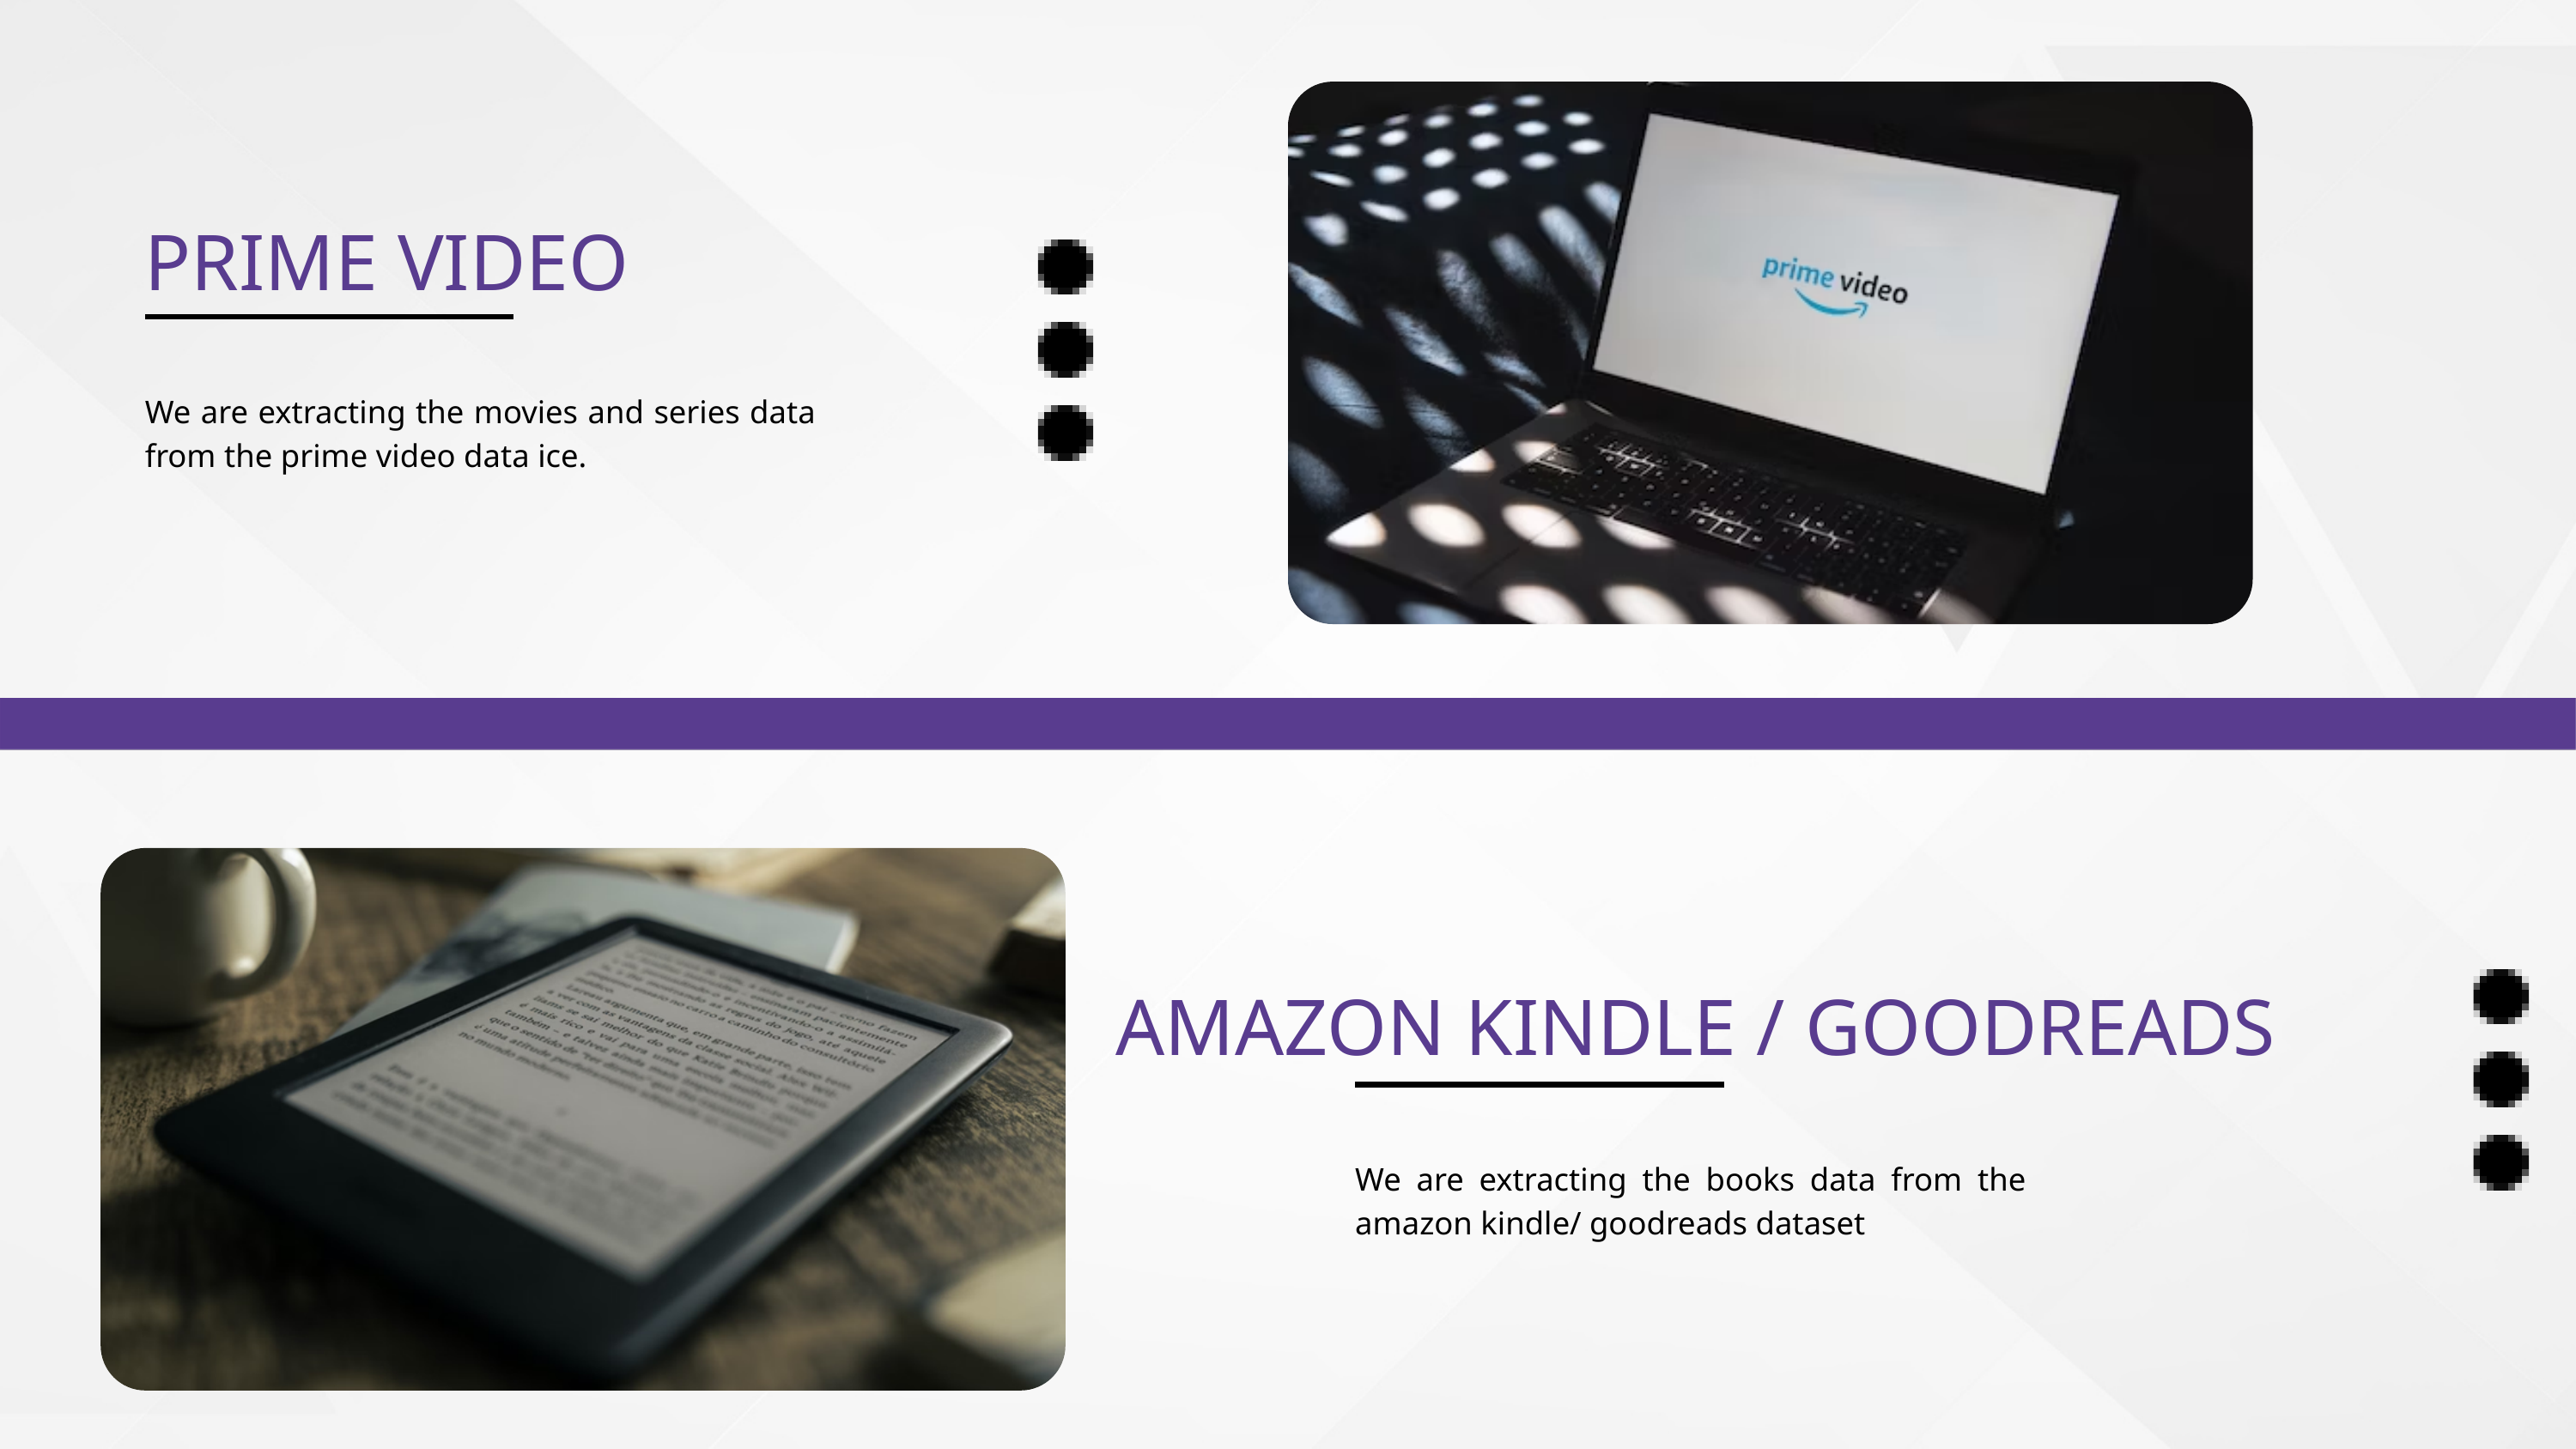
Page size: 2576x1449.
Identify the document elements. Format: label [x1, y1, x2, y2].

text_box [1037, 239, 1094, 461]
text_box [0, 0, 2576, 1449]
text_box [142, 313, 517, 320]
text_box [2473, 969, 2530, 1191]
text_box [1287, 81, 2253, 625]
text_box [1352, 1082, 1728, 1088]
text_box [100, 847, 1066, 1391]
